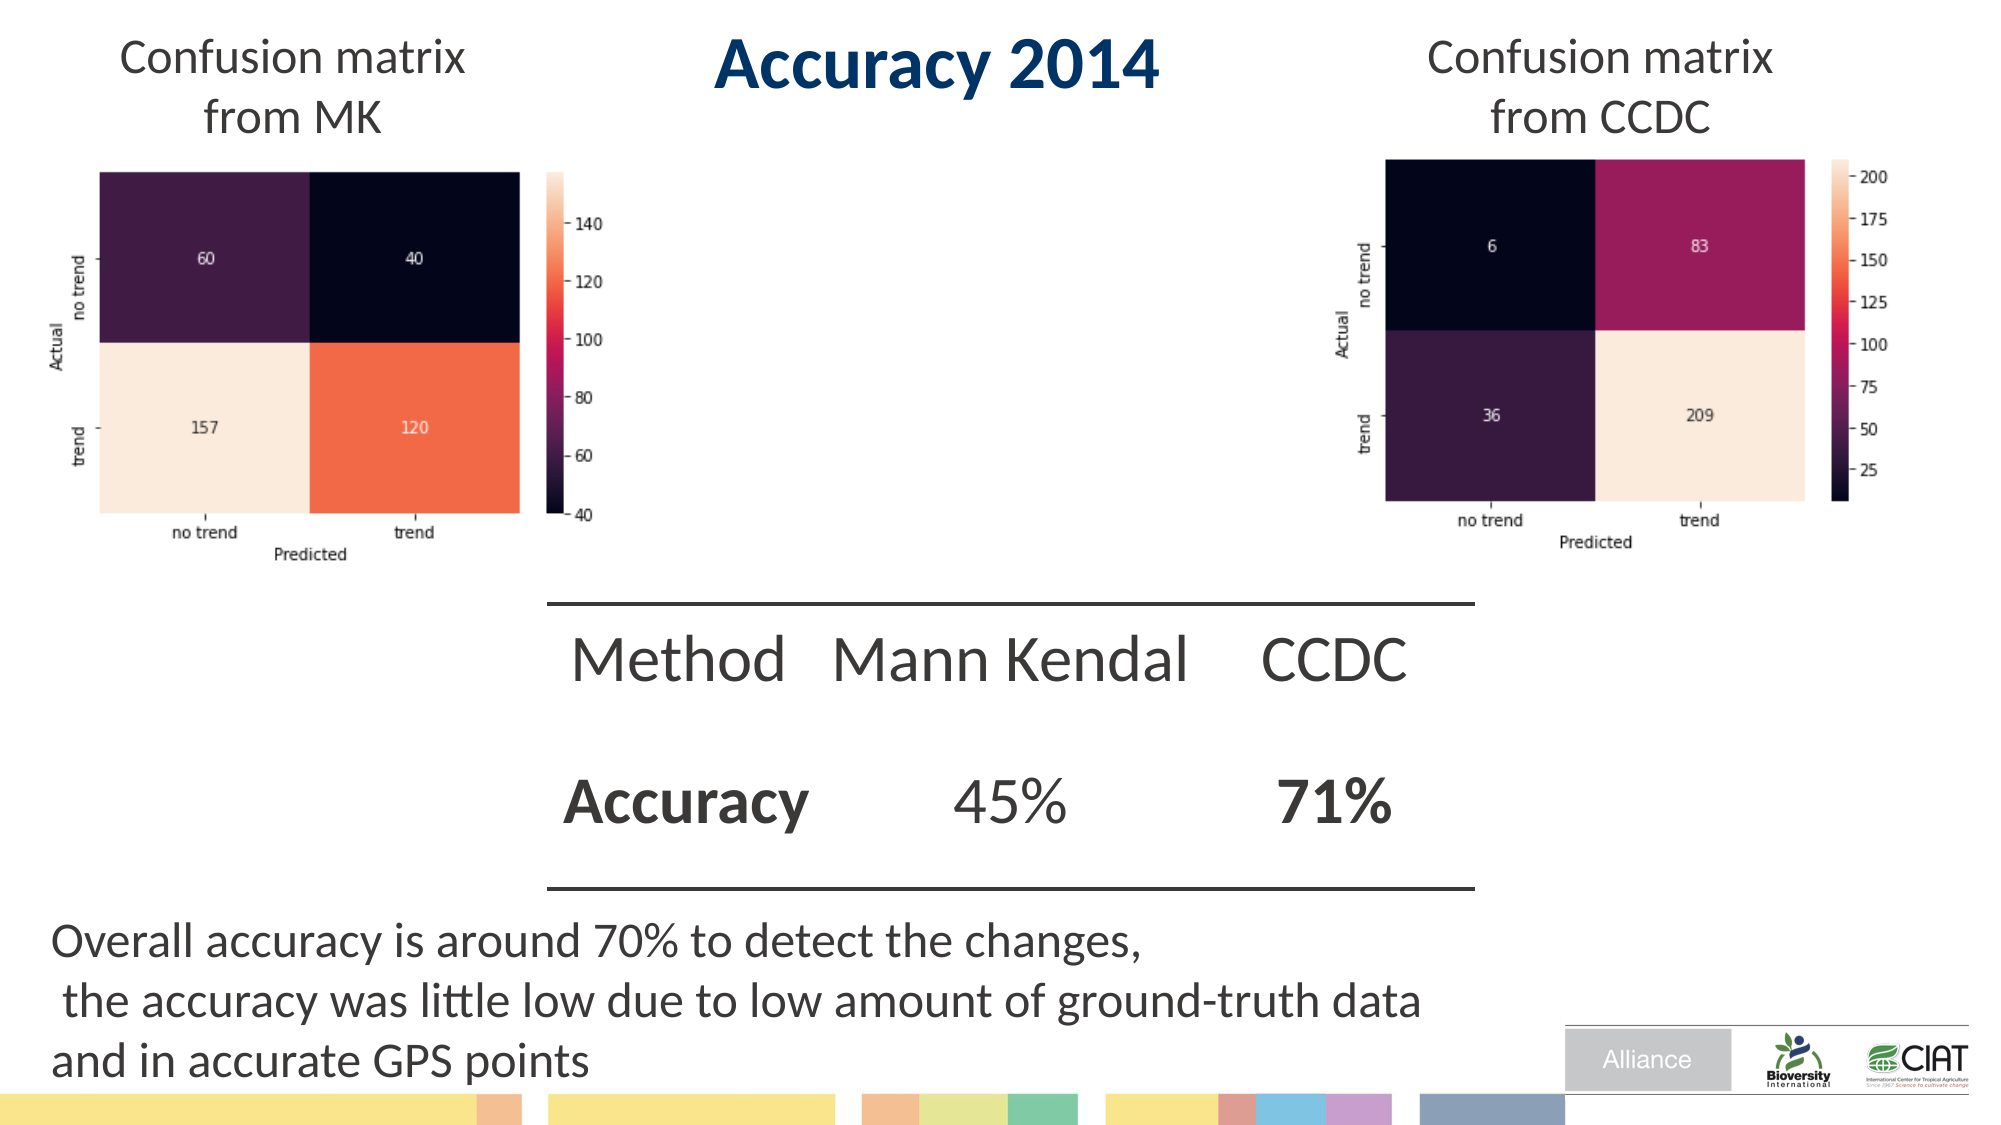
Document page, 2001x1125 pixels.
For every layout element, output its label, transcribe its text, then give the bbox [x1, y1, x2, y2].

table_cell 45% [827, 724, 1195, 887]
picture [0, 0, 2000, 1125]
table_header CCDC [1195, 606, 1475, 724]
table_header Mann Kendal [827, 606, 1195, 724]
table_header Method [547, 606, 827, 724]
table_cell 71% [1195, 724, 1475, 887]
text_box Confusion matrix from MK [93, 16, 493, 152]
table_cell Accuracy [547, 724, 827, 887]
text_box Overall accuracy is around 70% to detect the changes, the accuracy was little low due to low amount of ground-truth data and in accurate GPS points [36, 899, 1438, 1095]
title Accuracy 2014 [699, 16, 1200, 130]
text_box Confusion matrix from CCDC [1401, 16, 1800, 152]
